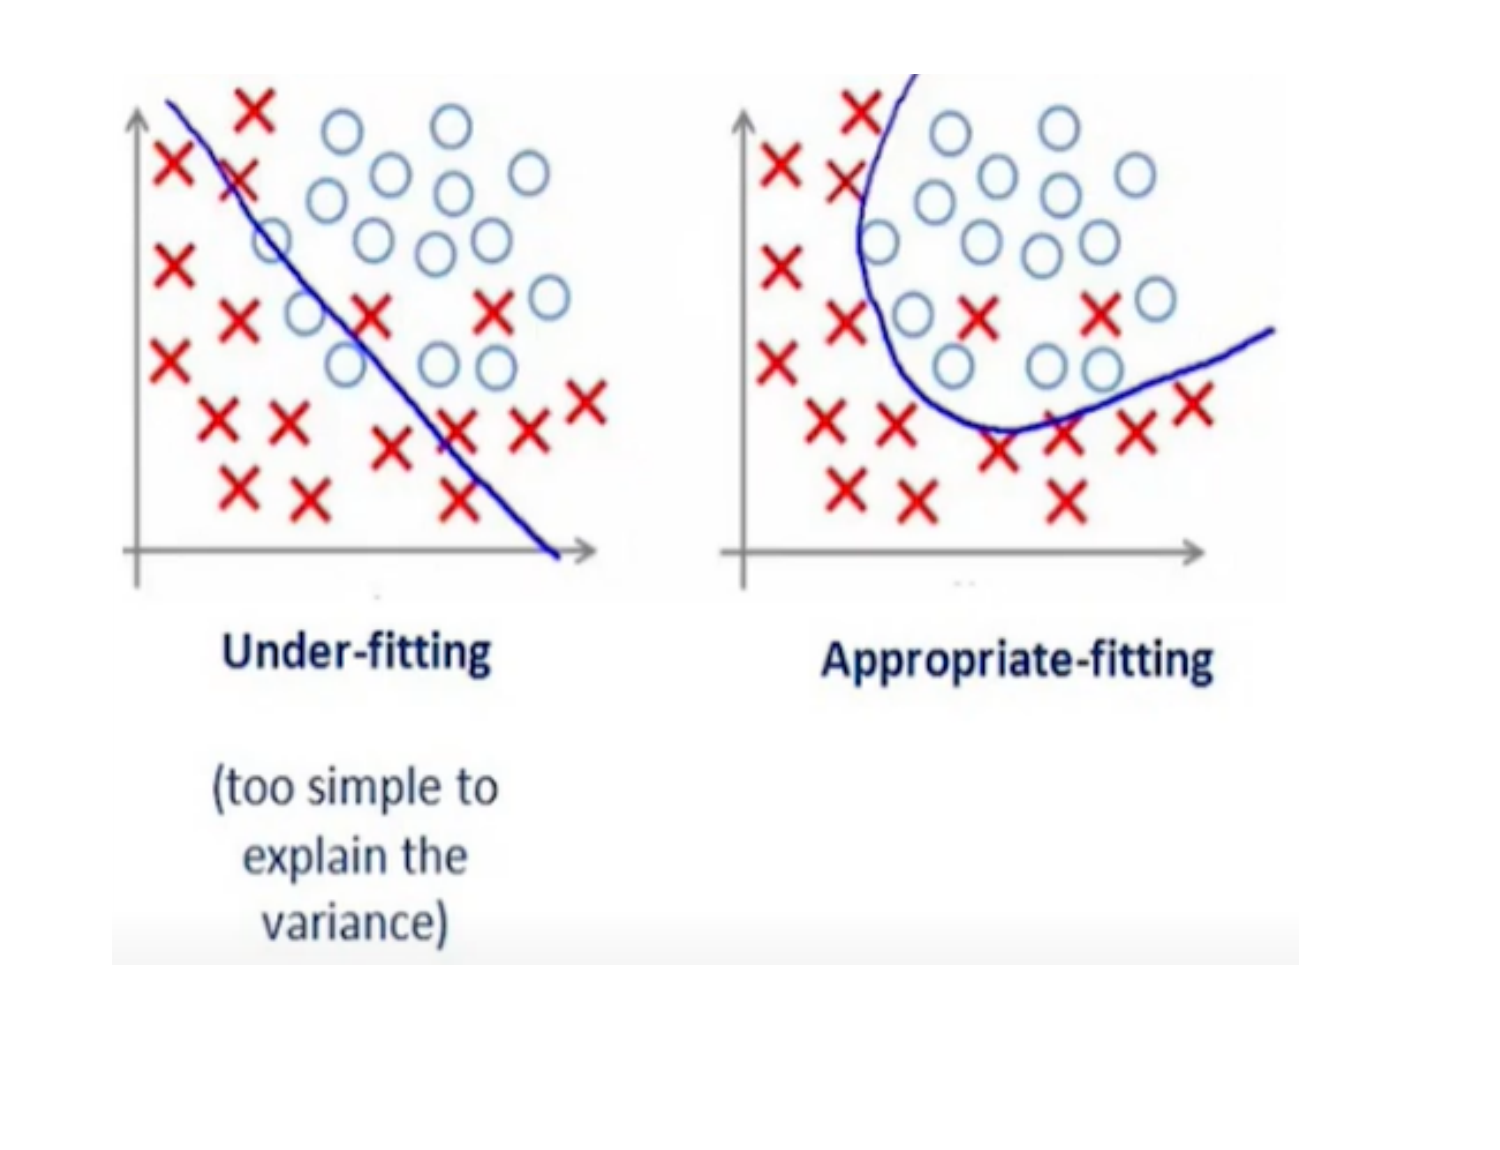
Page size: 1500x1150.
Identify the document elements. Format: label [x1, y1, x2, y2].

picture [112, 74, 1300, 965]
